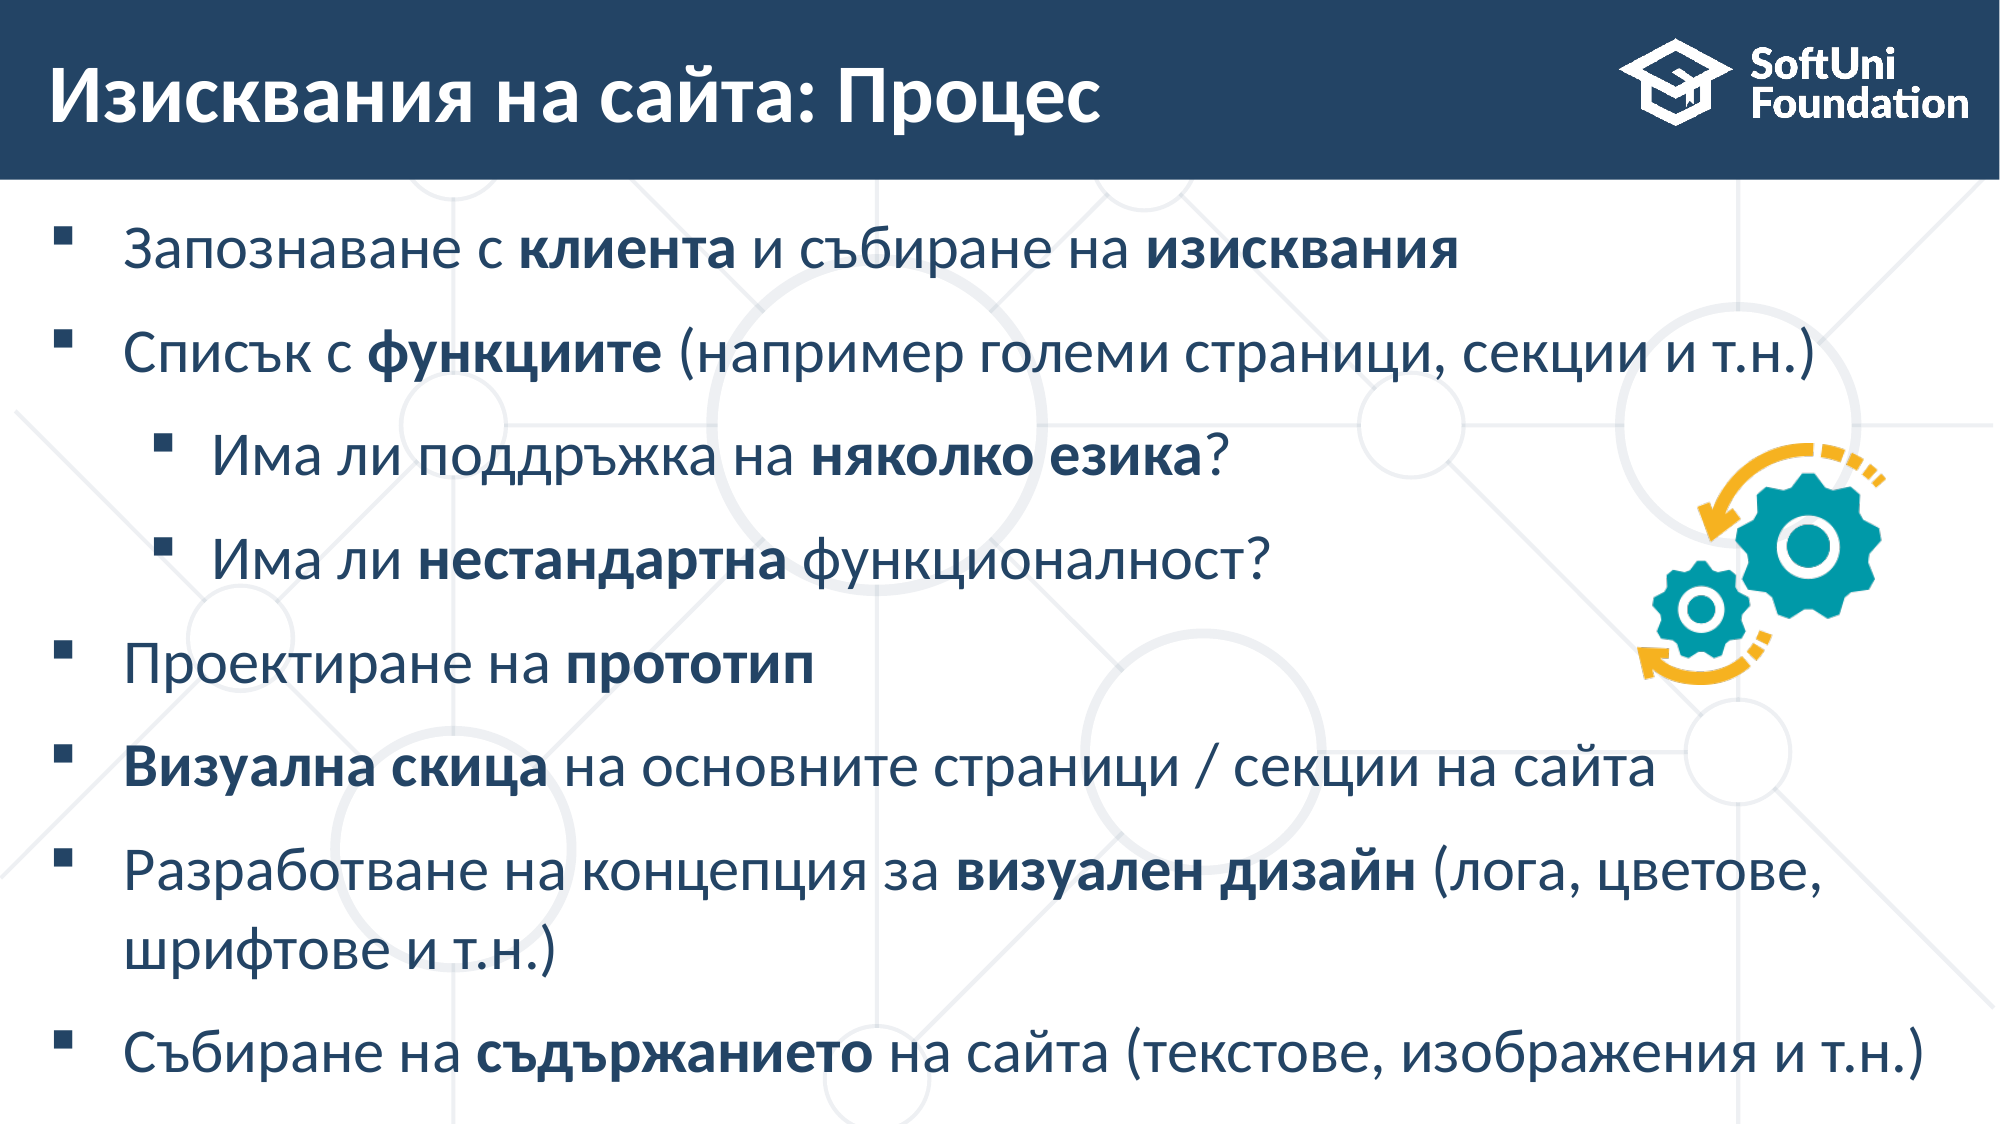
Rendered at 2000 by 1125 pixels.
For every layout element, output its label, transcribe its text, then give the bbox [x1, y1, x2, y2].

picture [1618, 38, 1968, 126]
list Запознаване с клиента и събиране на изисквания Списък с функциите (например големи страници, секции и т.н.) Има ли поддръжка на няколко езика? Има ли нестандартна функционалност? Проектиране на прототип Визуална скица на основните страници / секции на сайта Разработване на концепция за визуален дизайн (лога, цветове, шрифтове и т.н.) Събиране на съдържанието на сайта (текстове, изображения и т.н.) [31, 196, 1970, 1125]
picture [1636, 443, 1887, 686]
title Изисквания на сайта: Процес [31, 16, 1591, 162]
slide_number 5 [1896, 1049, 1968, 1101]
